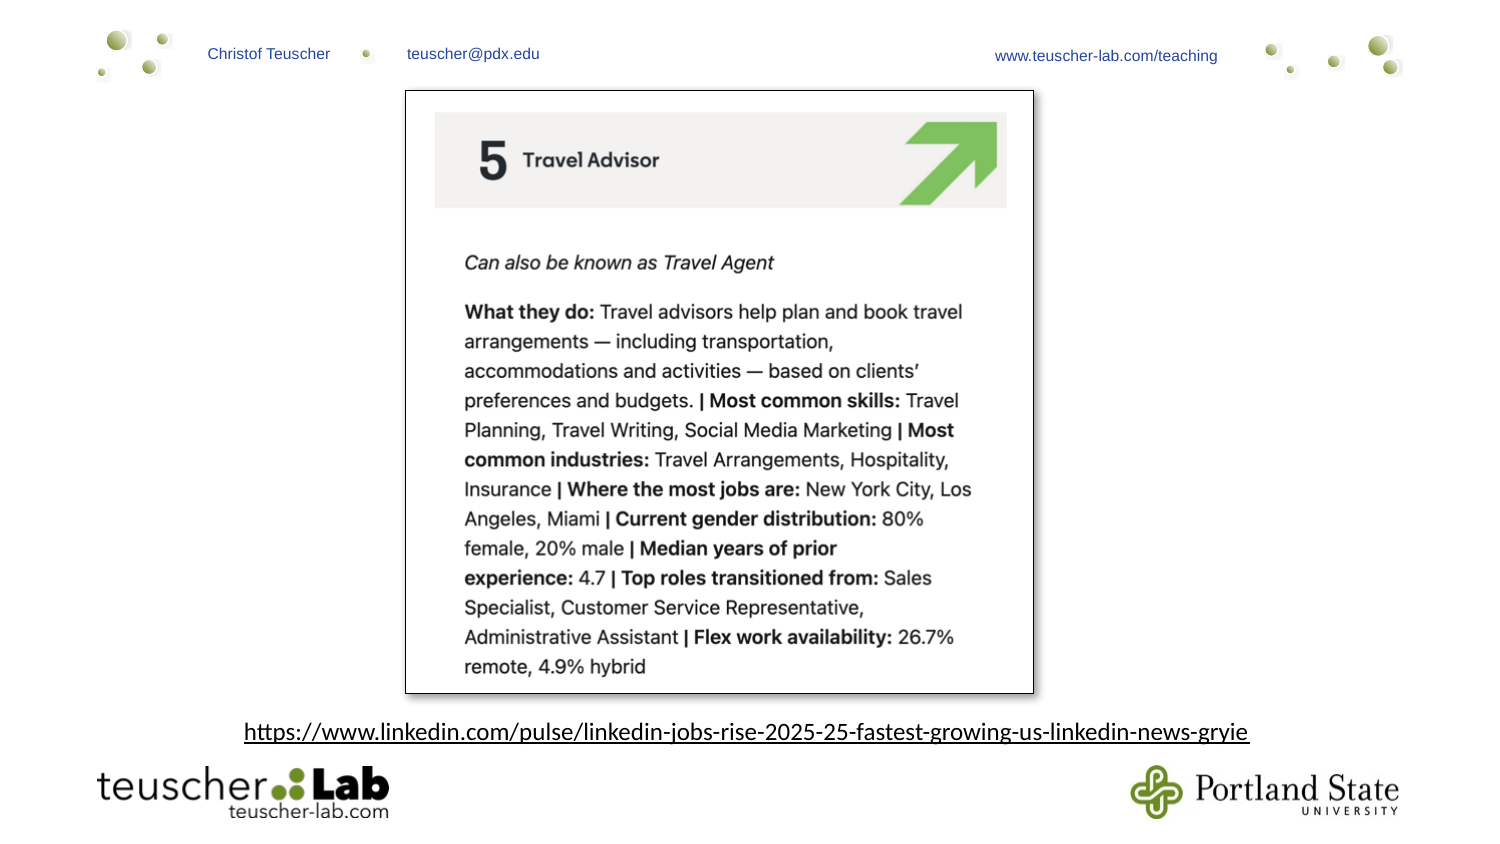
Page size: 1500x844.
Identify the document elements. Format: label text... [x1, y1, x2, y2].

picture [1130, 765, 1399, 819]
picture [97, 766, 389, 818]
picture [404, 90, 1034, 694]
text_box https://www.linkedin.com/pulse/linkedin-jobs-rise-2025-25-fastest-growing-us-linkedin-news-gryie [0, 708, 1500, 753]
